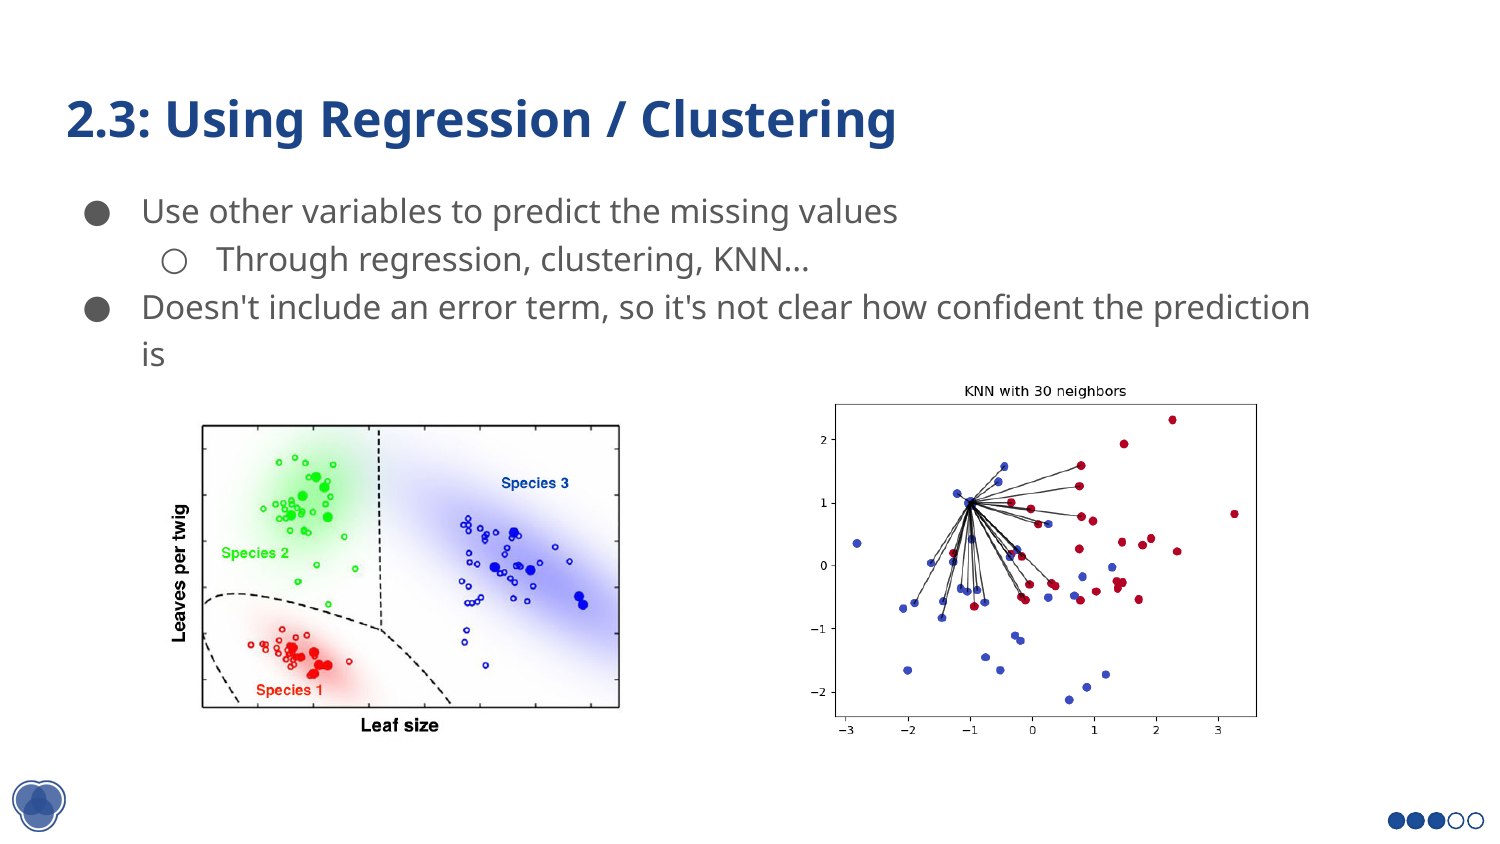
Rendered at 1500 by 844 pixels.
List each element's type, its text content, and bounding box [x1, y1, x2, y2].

text_box [1407, 812, 1423, 829]
picture [159, 421, 624, 742]
picture [12, 780, 66, 832]
title 2.3: Using Regression / Clustering [51, 72, 1449, 167]
picture [767, 354, 1310, 762]
text_box Use other variables to predict the missing values Through regression, clustering, KNN… Doesn't include an error term, so it's not clear how confident the prediction is [51, 167, 1362, 728]
text_box [1388, 812, 1405, 829]
text_box [1429, 812, 1445, 829]
